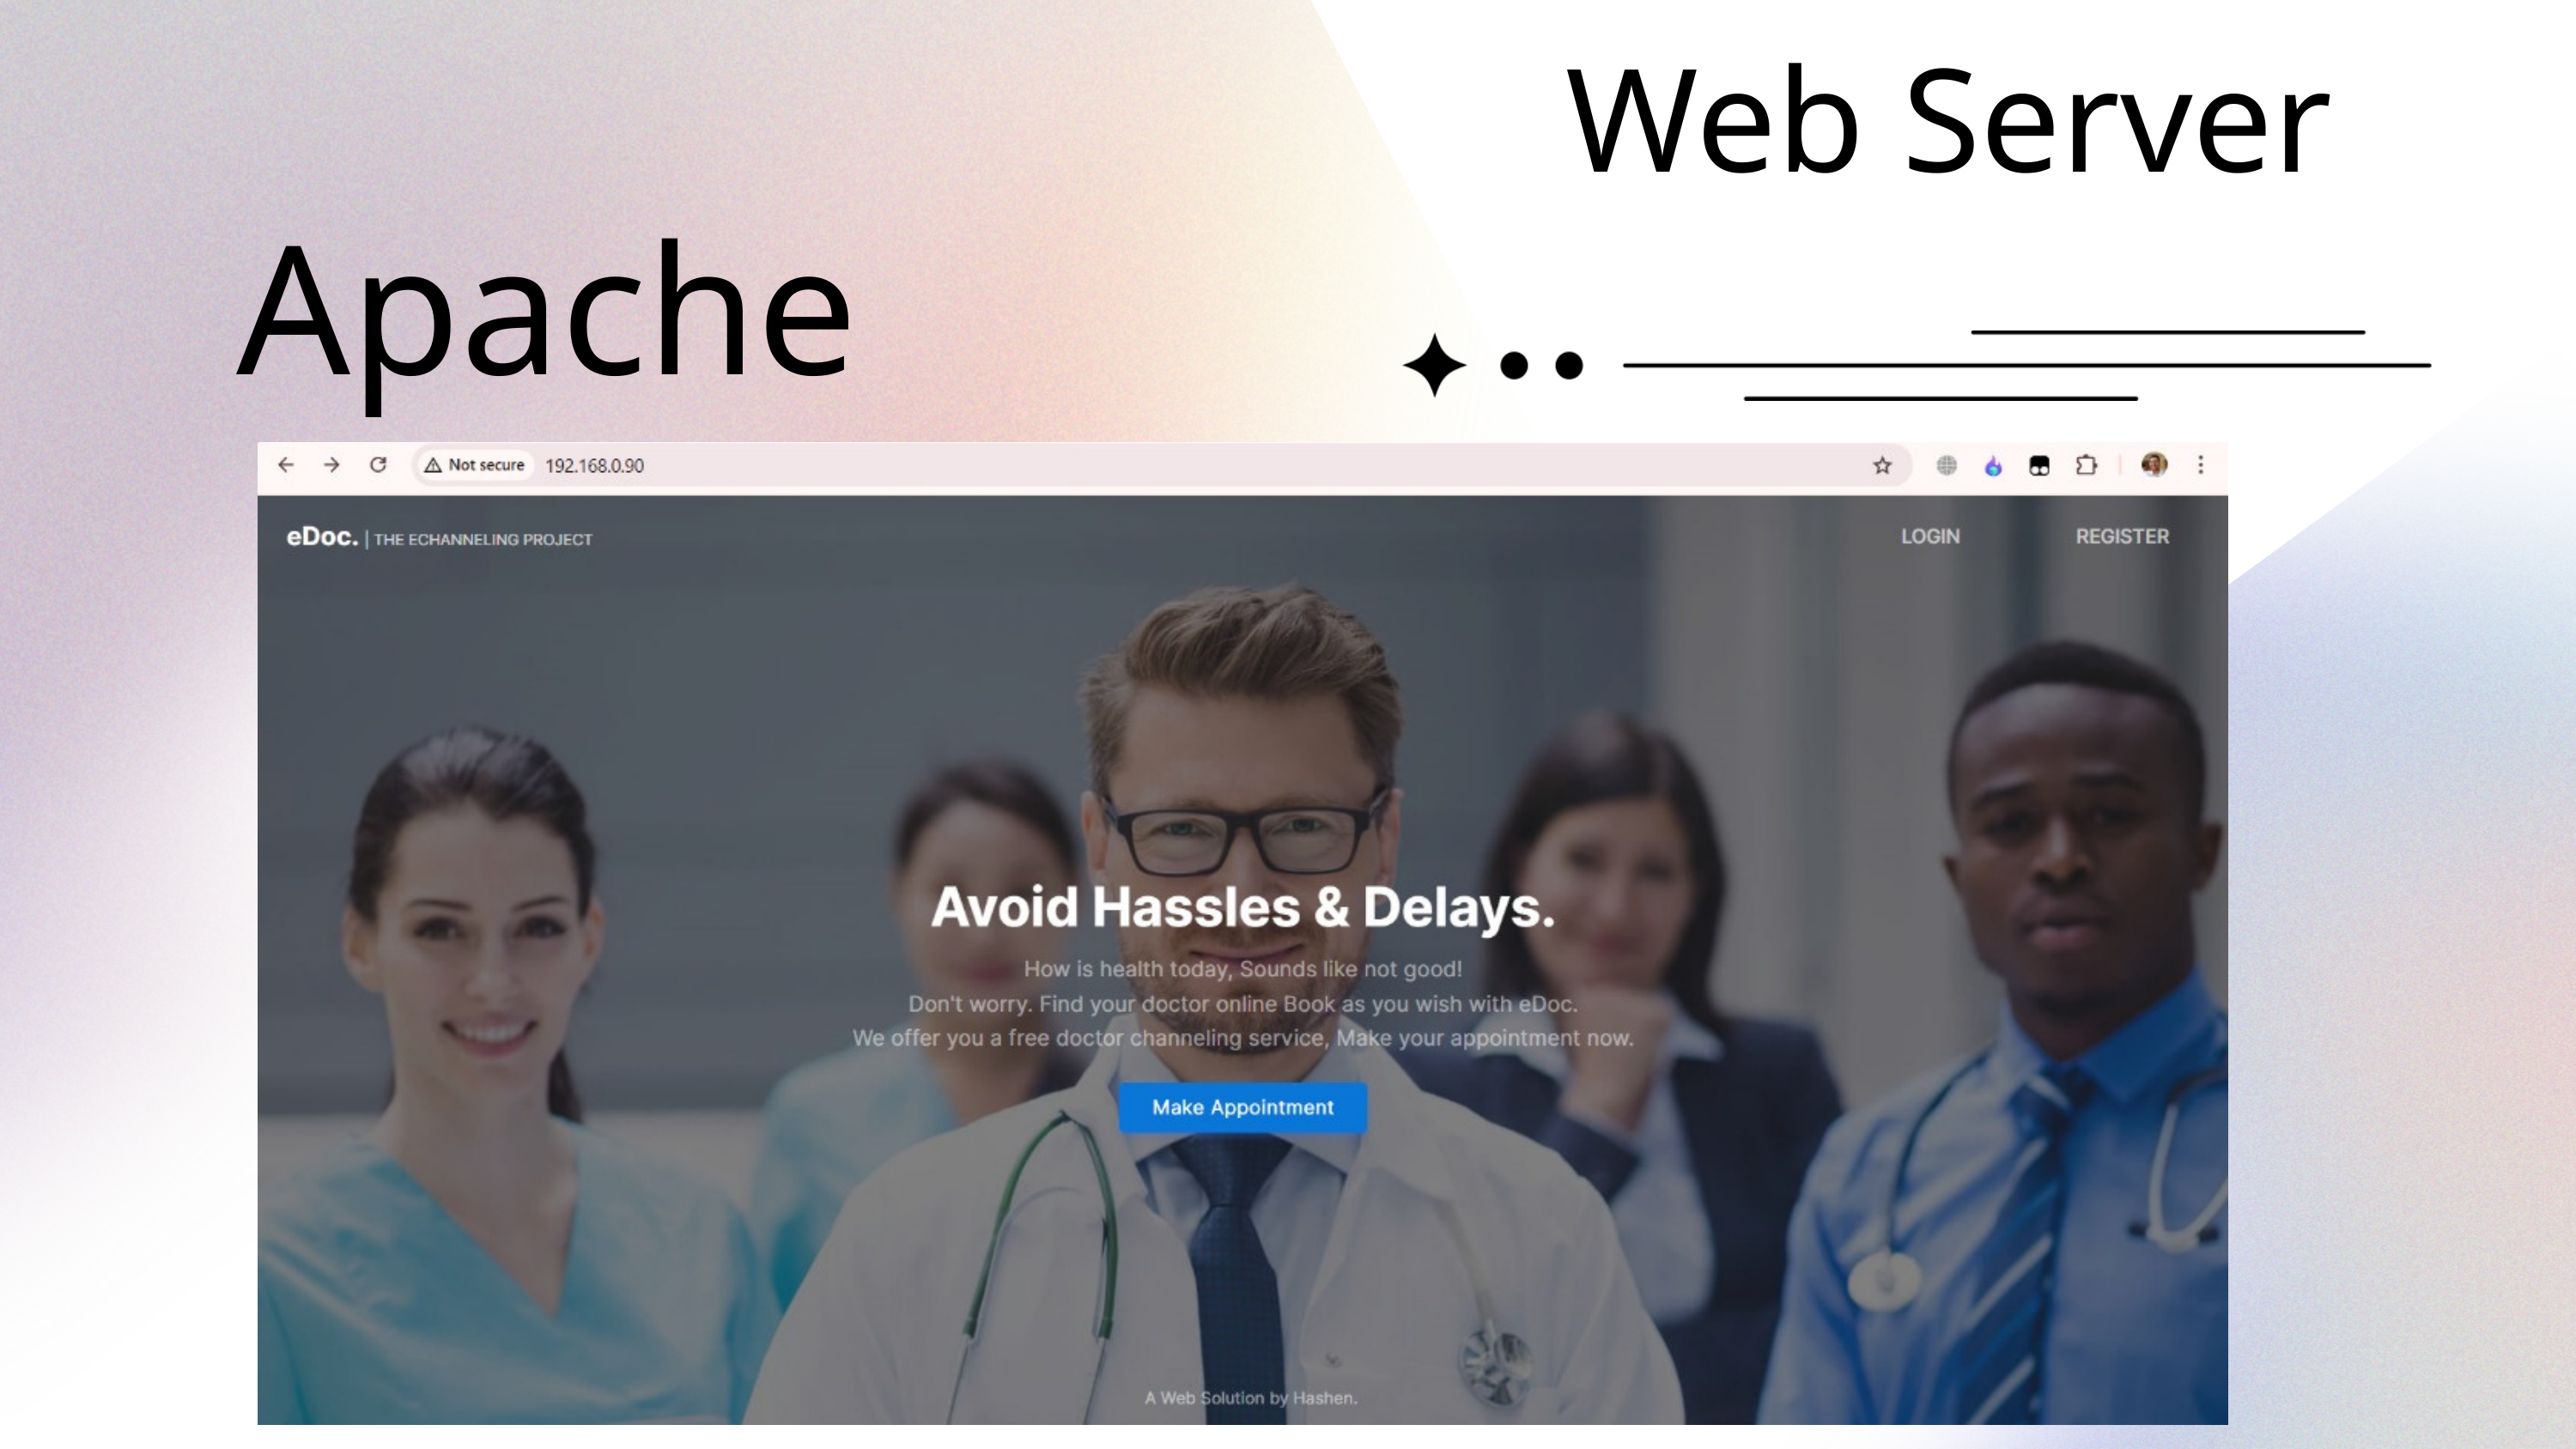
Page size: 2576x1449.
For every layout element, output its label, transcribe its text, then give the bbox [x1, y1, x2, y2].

text_box [1693, 345, 2576, 1449]
text_box [258, 442, 2228, 1425]
text_box [1401, 330, 2433, 401]
text_box [0, 0, 1540, 1449]
text_box Apache [236, 160, 1032, 411]
text_box Web Server [1304, 63, 2576, 201]
